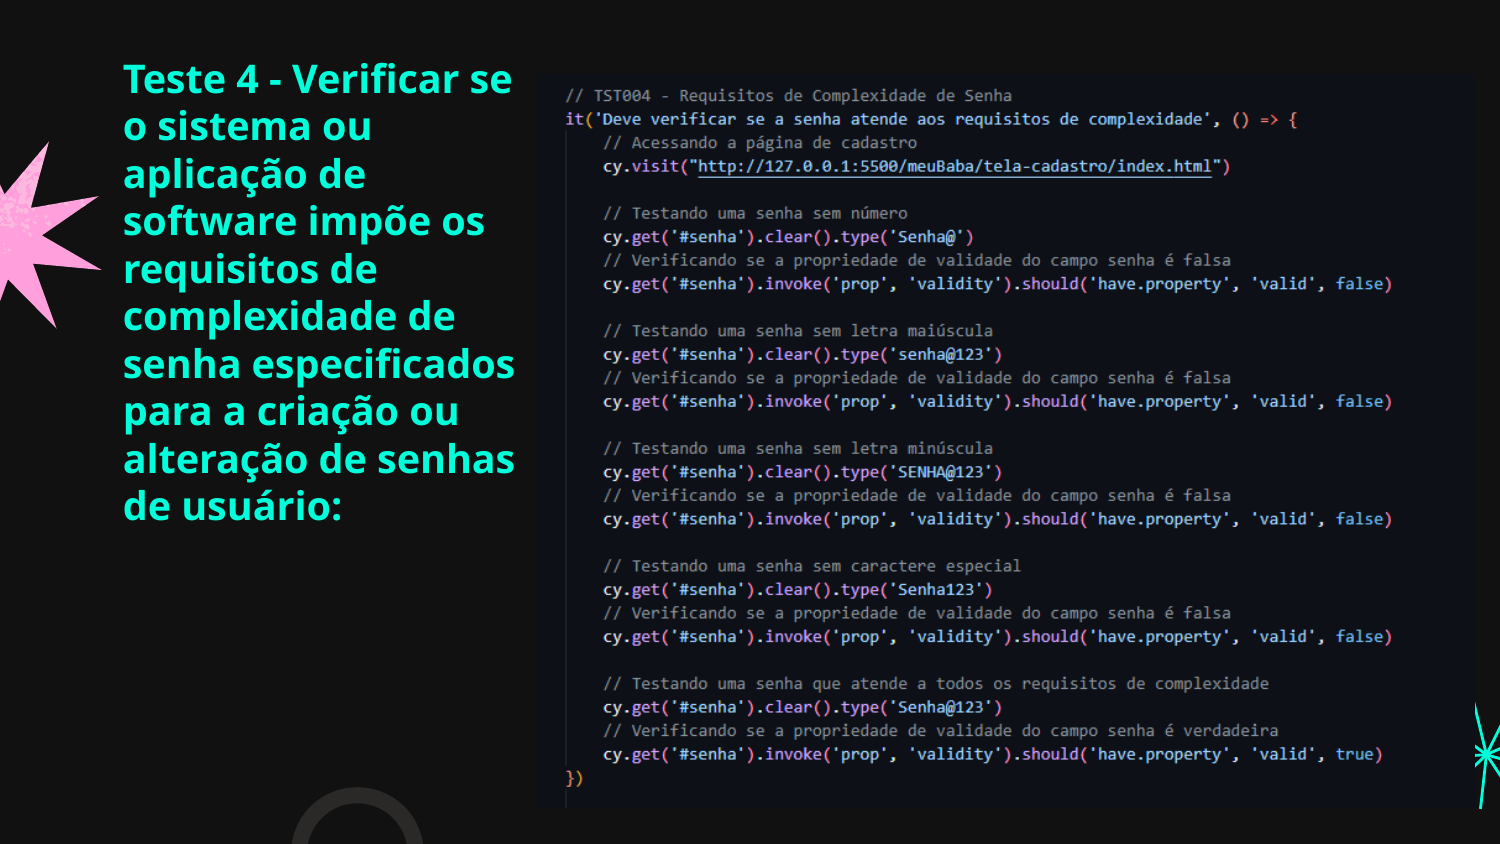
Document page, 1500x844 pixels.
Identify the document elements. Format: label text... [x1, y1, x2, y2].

picture [537, 74, 1476, 808]
title Teste 4 - Verificar se o sistema ou aplicação de software impõe os requisitos de complexidade de senha especificados para a criação ou alteração de senhas de usuário: [108, 38, 538, 369]
